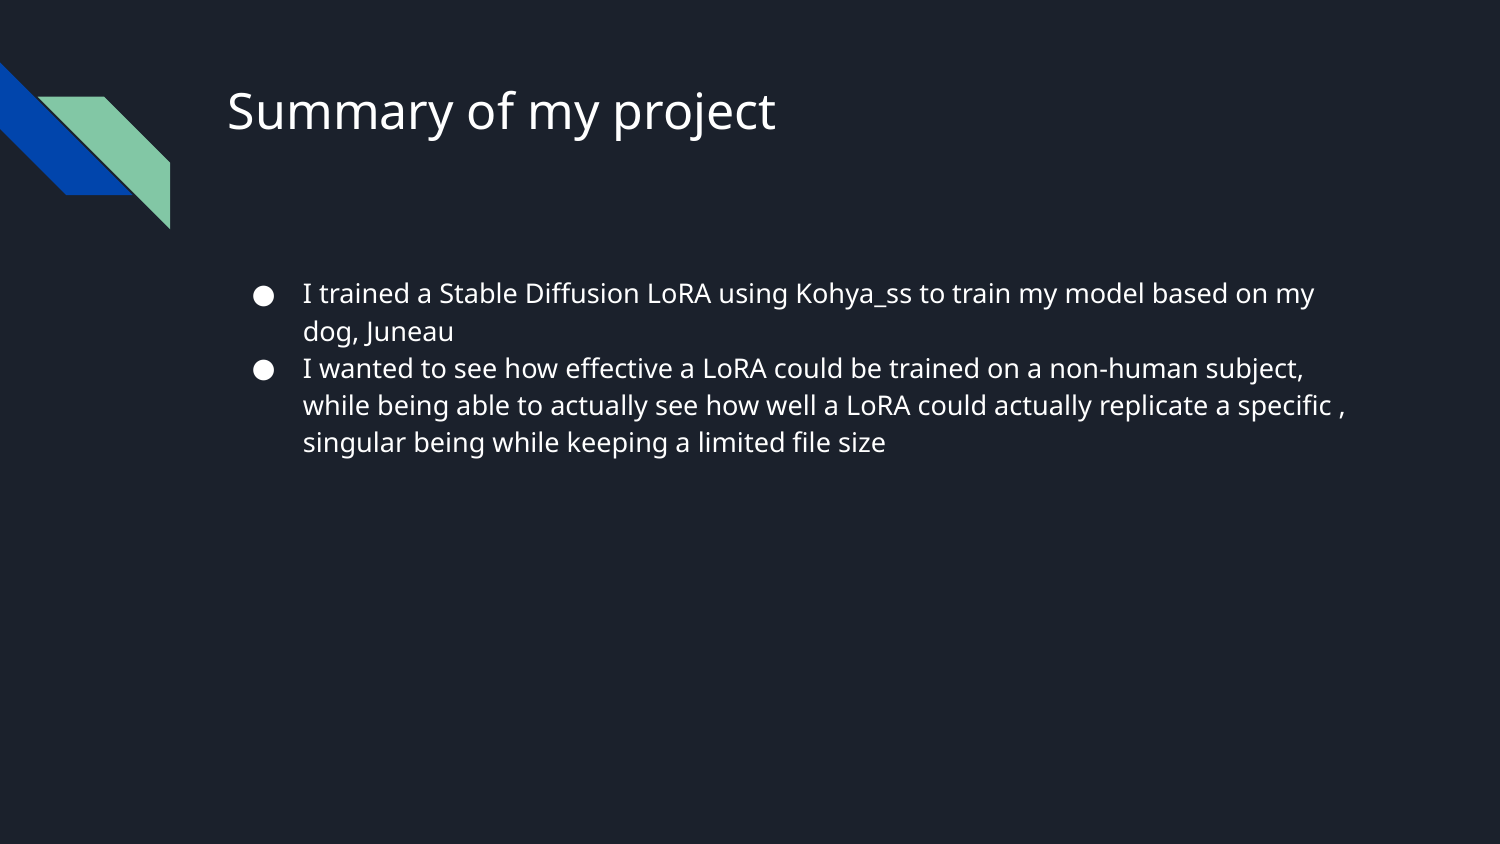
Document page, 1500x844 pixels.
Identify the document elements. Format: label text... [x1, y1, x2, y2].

title Summary of my project [212, 64, 1368, 215]
list I trained a Stable Diffusion LoRA using Kohya_ss to train my model based on my dog, Juneau I wanted to see how effective a LoRA could be trained on a non-human subject, while being able to actually see how well a LoRA could actually replicate a specific , singular being while keeping a limited file size [212, 257, 1368, 735]
